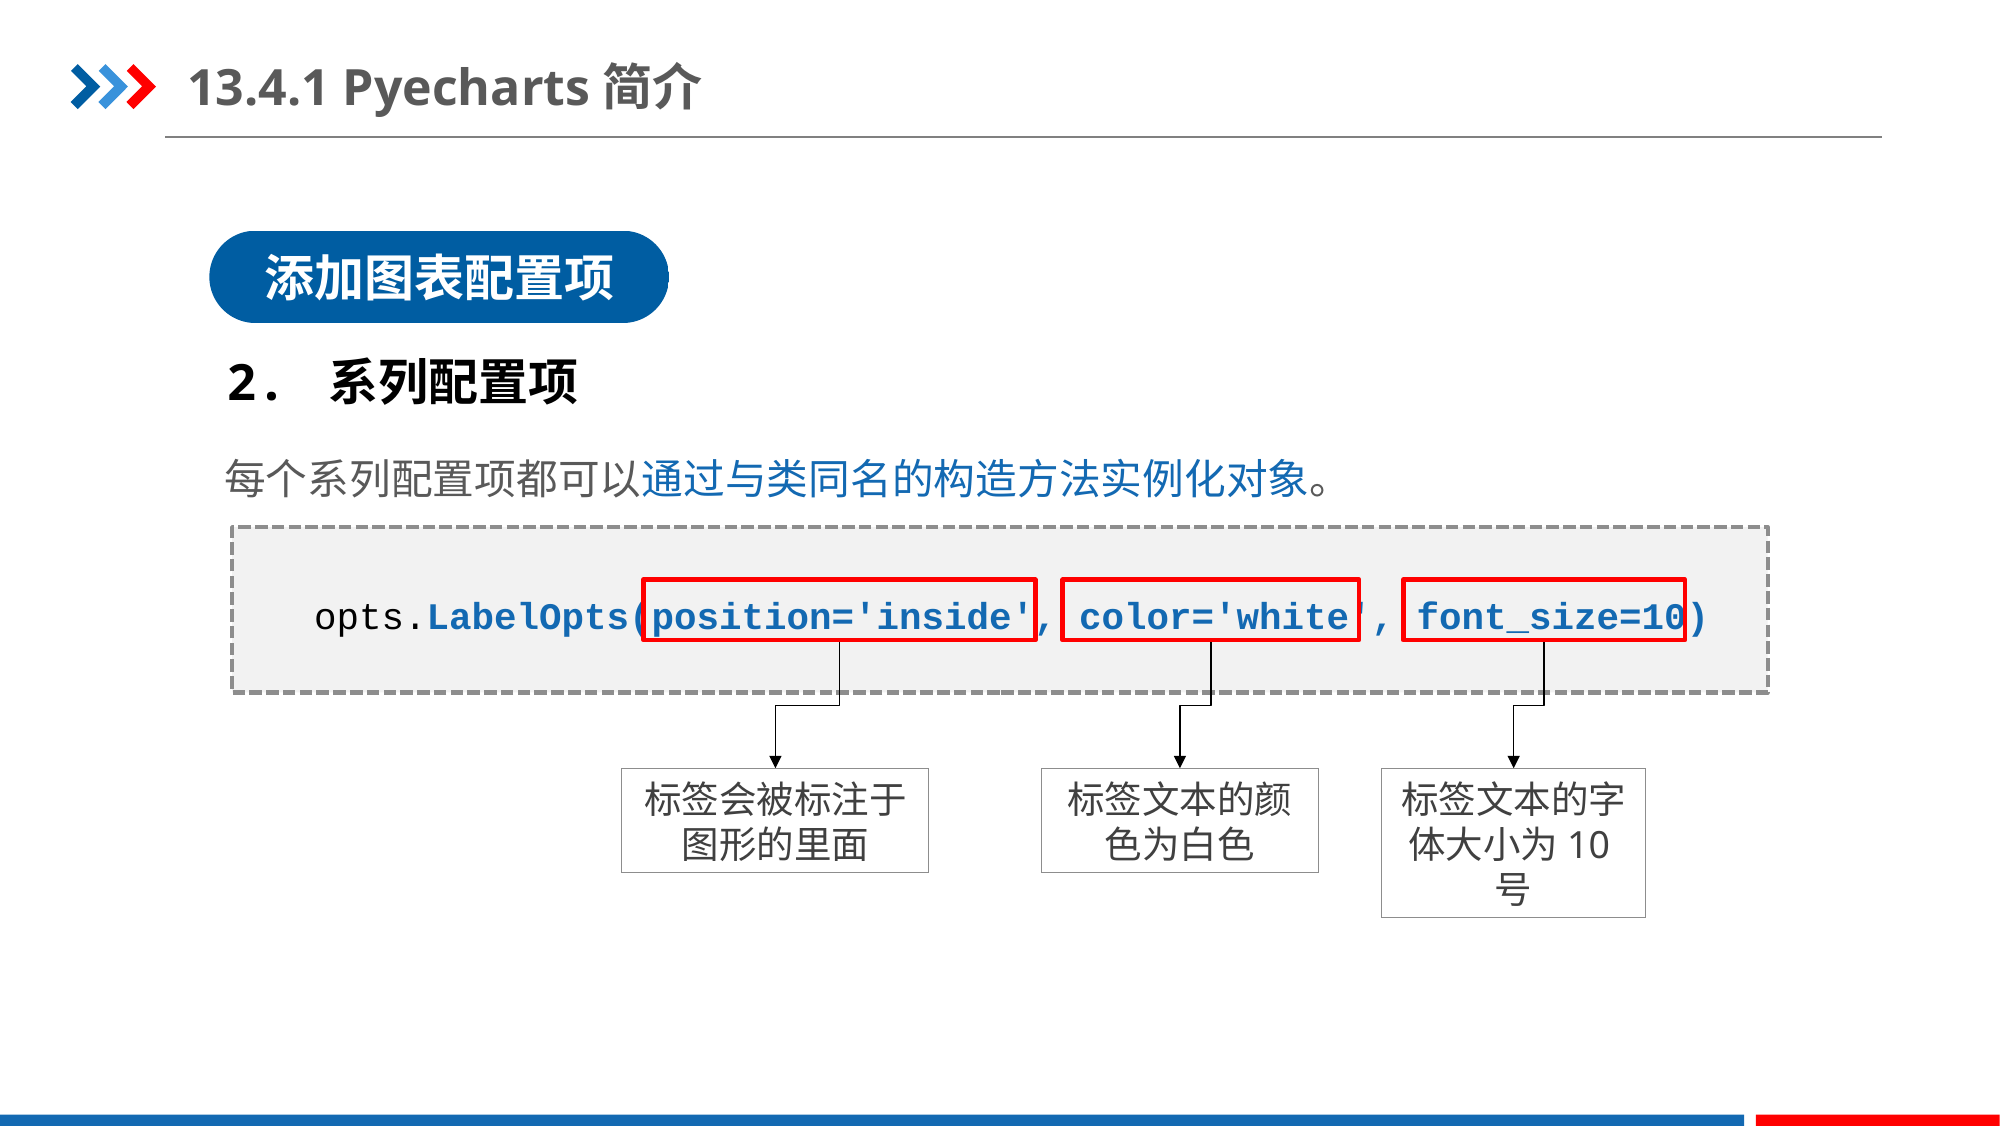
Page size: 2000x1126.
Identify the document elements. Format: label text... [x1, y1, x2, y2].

text_box 标签文本的字体大小为10号 [1381, 768, 1646, 918]
text_box opts.LabelOpts(position='inside', color='white', font_size=10) [255, 577, 1780, 645]
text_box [1464, 688, 1594, 720]
text_box 标签文本的颜色为白色 [1041, 768, 1319, 873]
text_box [743, 671, 872, 737]
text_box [1131, 688, 1260, 720]
text_box 13.4.1 Pyecharts简介 [187, 43, 870, 127]
text_box [1401, 578, 1687, 642]
text_box [1061, 578, 1361, 642]
text_box [230, 525, 1770, 695]
text_box [641, 578, 1037, 642]
text_box 标签会被标注于图形的里面 [621, 768, 929, 873]
text_box 每个系列配置项都可以通过与类同名的构造方法实例化对象。 [209, 420, 1851, 511]
text_box 2. 系列配置项 [211, 342, 594, 418]
text_box 添加图表配置项 [207, 228, 672, 326]
